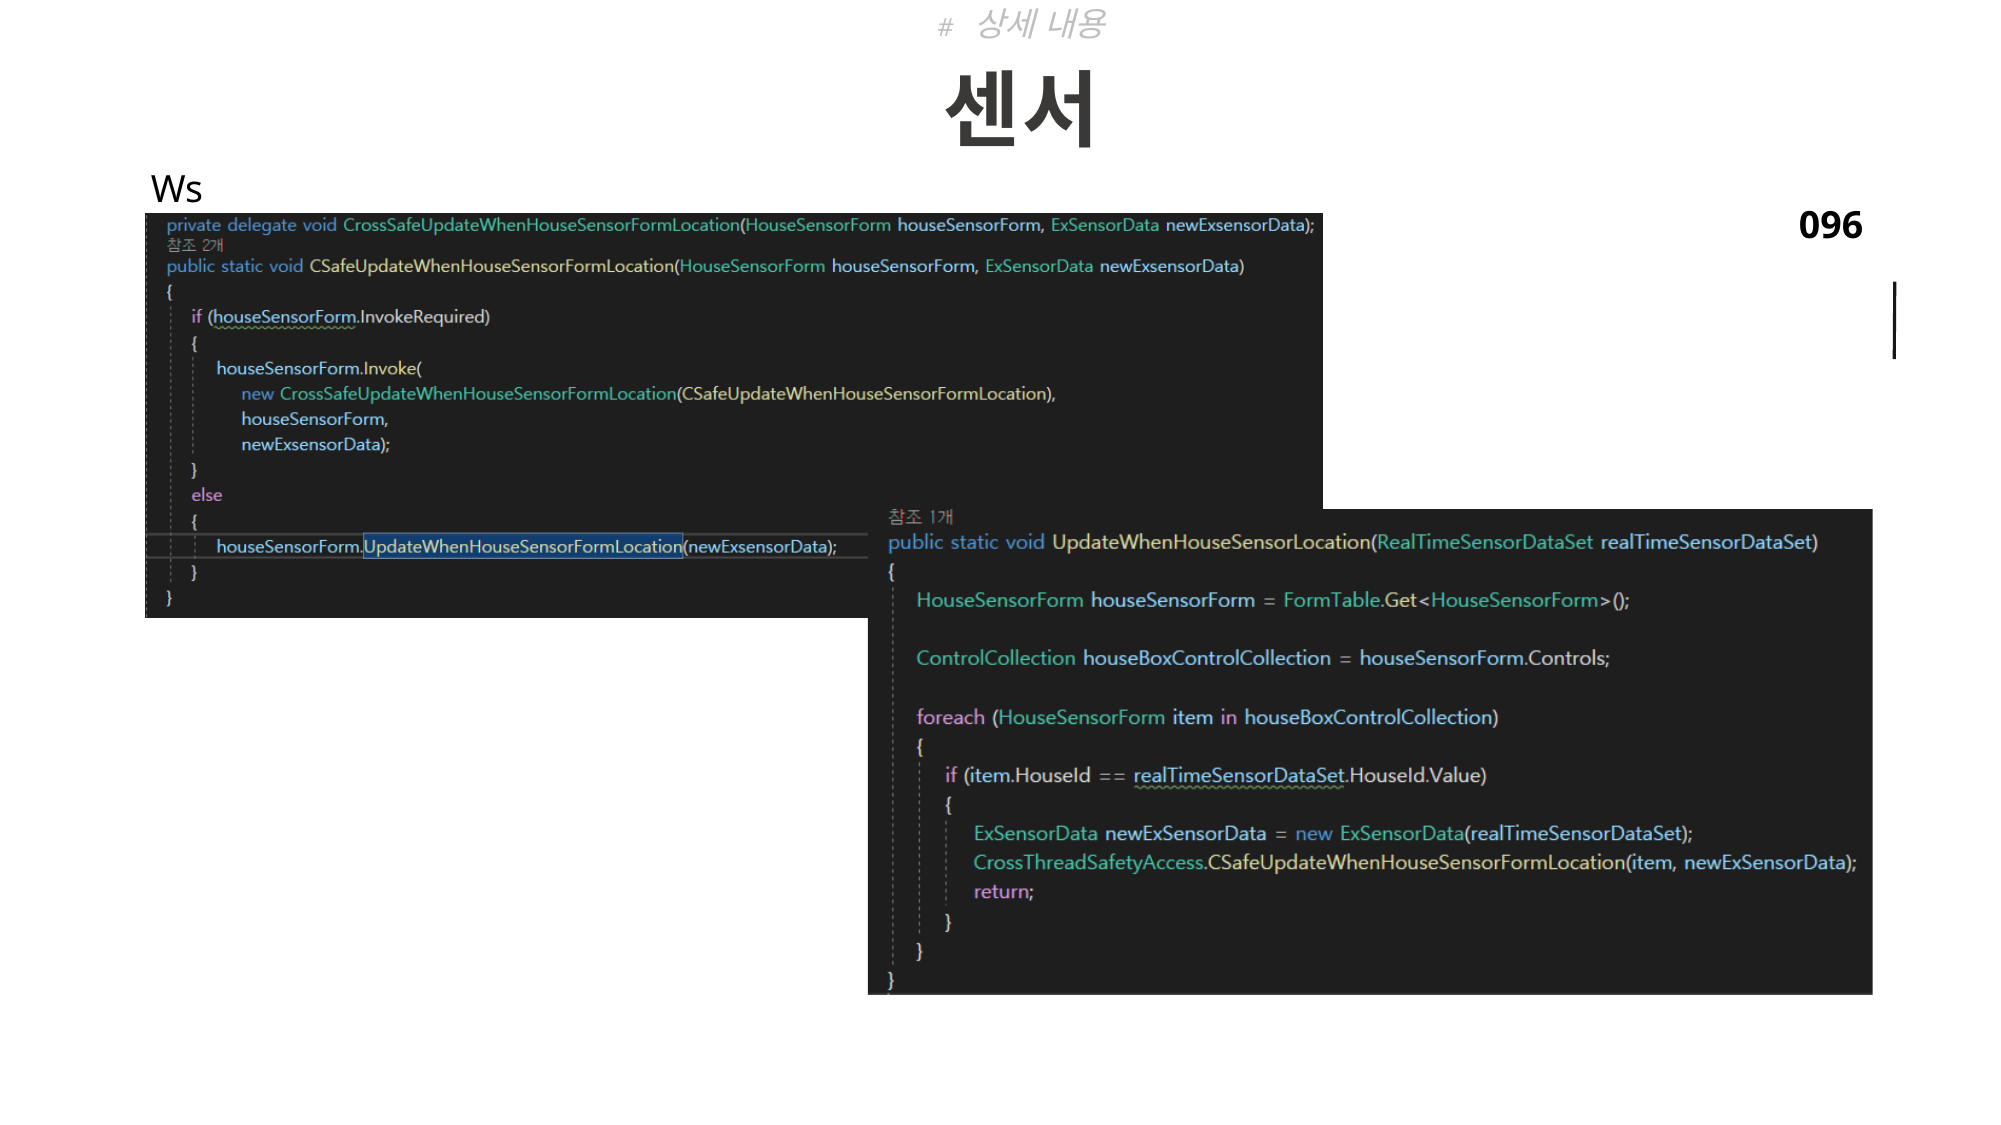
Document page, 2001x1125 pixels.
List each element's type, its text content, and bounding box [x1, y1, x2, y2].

text_box Ws [136, 157, 290, 218]
picture [145, 213, 1873, 995]
text_box 센서 [370, 61, 1672, 196]
text_box # 상세 내용 [696, 0, 1346, 62]
